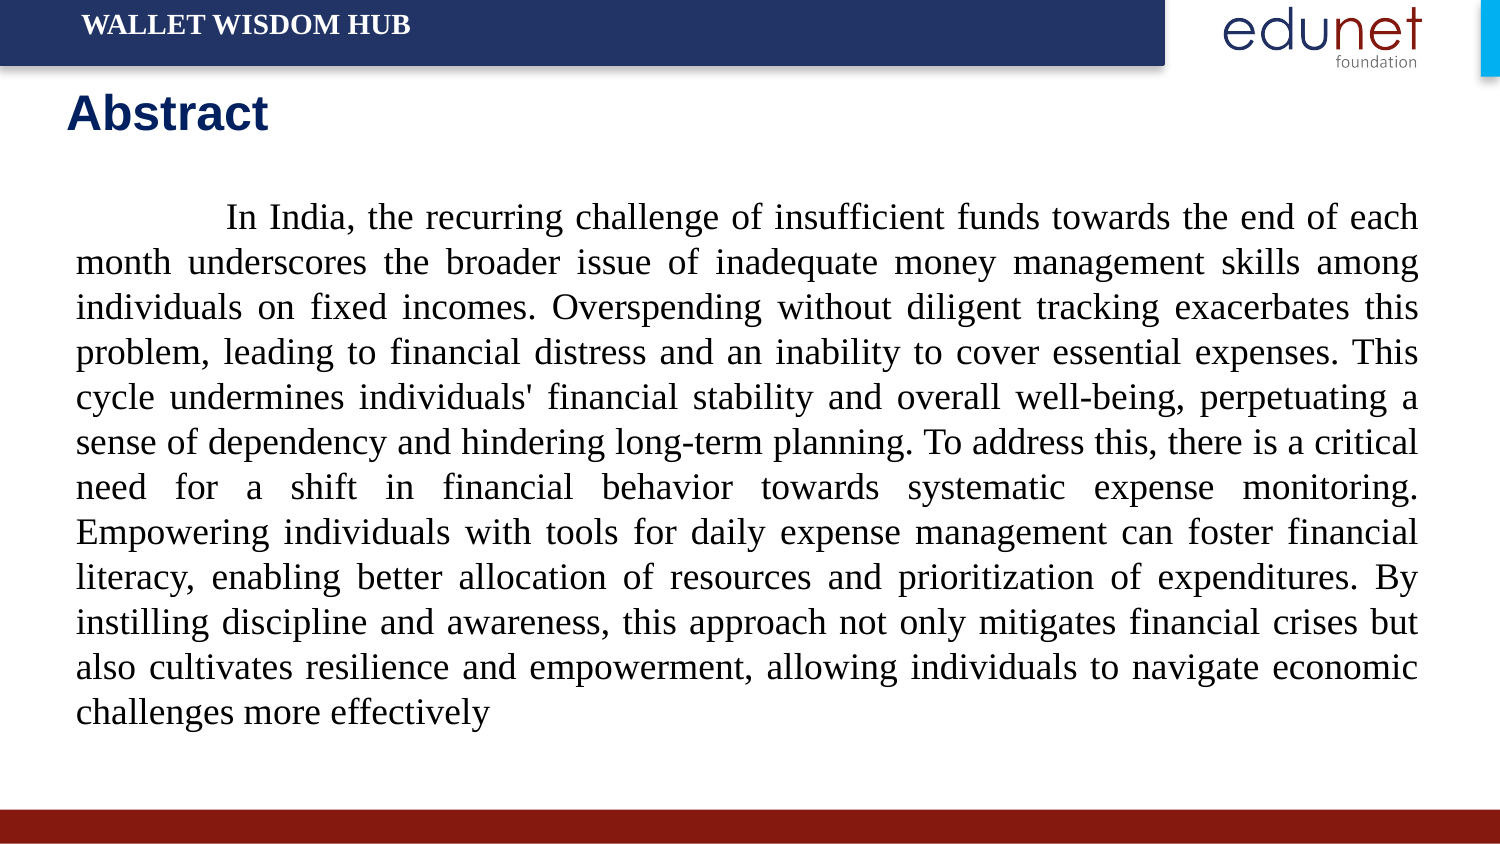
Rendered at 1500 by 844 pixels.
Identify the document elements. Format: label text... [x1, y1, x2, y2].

title Abstract [51, 72, 1449, 229]
text_box WALLET WISDOM HUB [0, 0, 494, 46]
picture [1219, 4, 1424, 72]
text_box In India, the recurring challenge of insufficient funds towards the end of each month underscores the broader issue of inadequate money management skills among individuals on fixed incomes. Overspending without diligent tracking exacerbates this problem, leading to financial distress and an inability to cover essential expenses. This cycle undermines individuals' financial stability and overall well-being, perpetuating a sense of dependency and hindering long-term planning. To address this, there is a critical need for a shift in financial behavior towards systematic expense monitoring. Empowering individuals with tools for daily expense management can foster financial literacy, enabling better allocation of resources and prioritization of expenditures. By instilling discipline and awareness, this approach not only mitigates financial crises but also cultivates resilience and empowerment, allowing individuals to navigate economic challenges more effectively [59, 151, 1438, 773]
